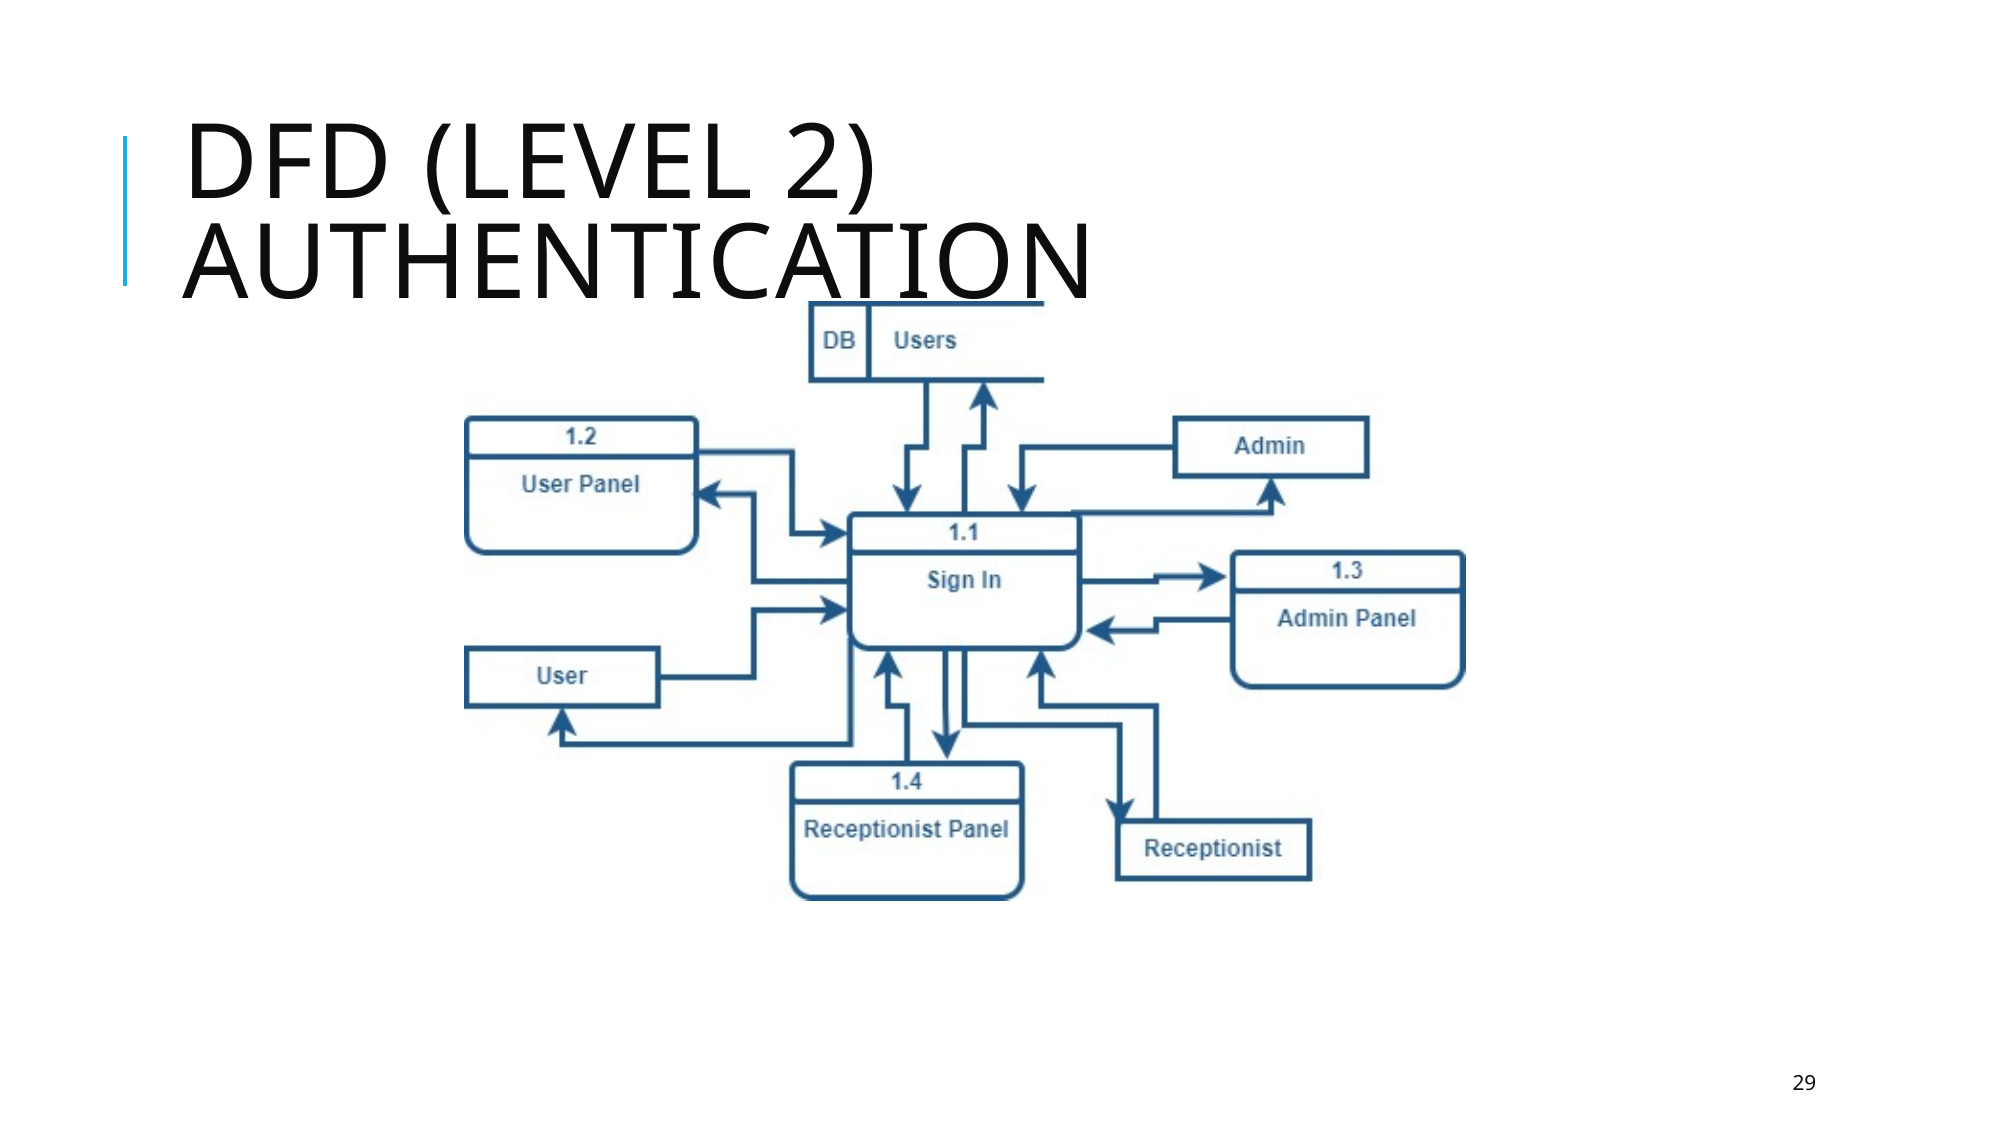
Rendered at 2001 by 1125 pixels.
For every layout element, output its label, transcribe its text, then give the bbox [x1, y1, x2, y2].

title Dfd (level 2) Authentication [168, 96, 1763, 342]
slide_number 29 [1777, 1061, 1938, 1107]
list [464, 301, 1467, 901]
